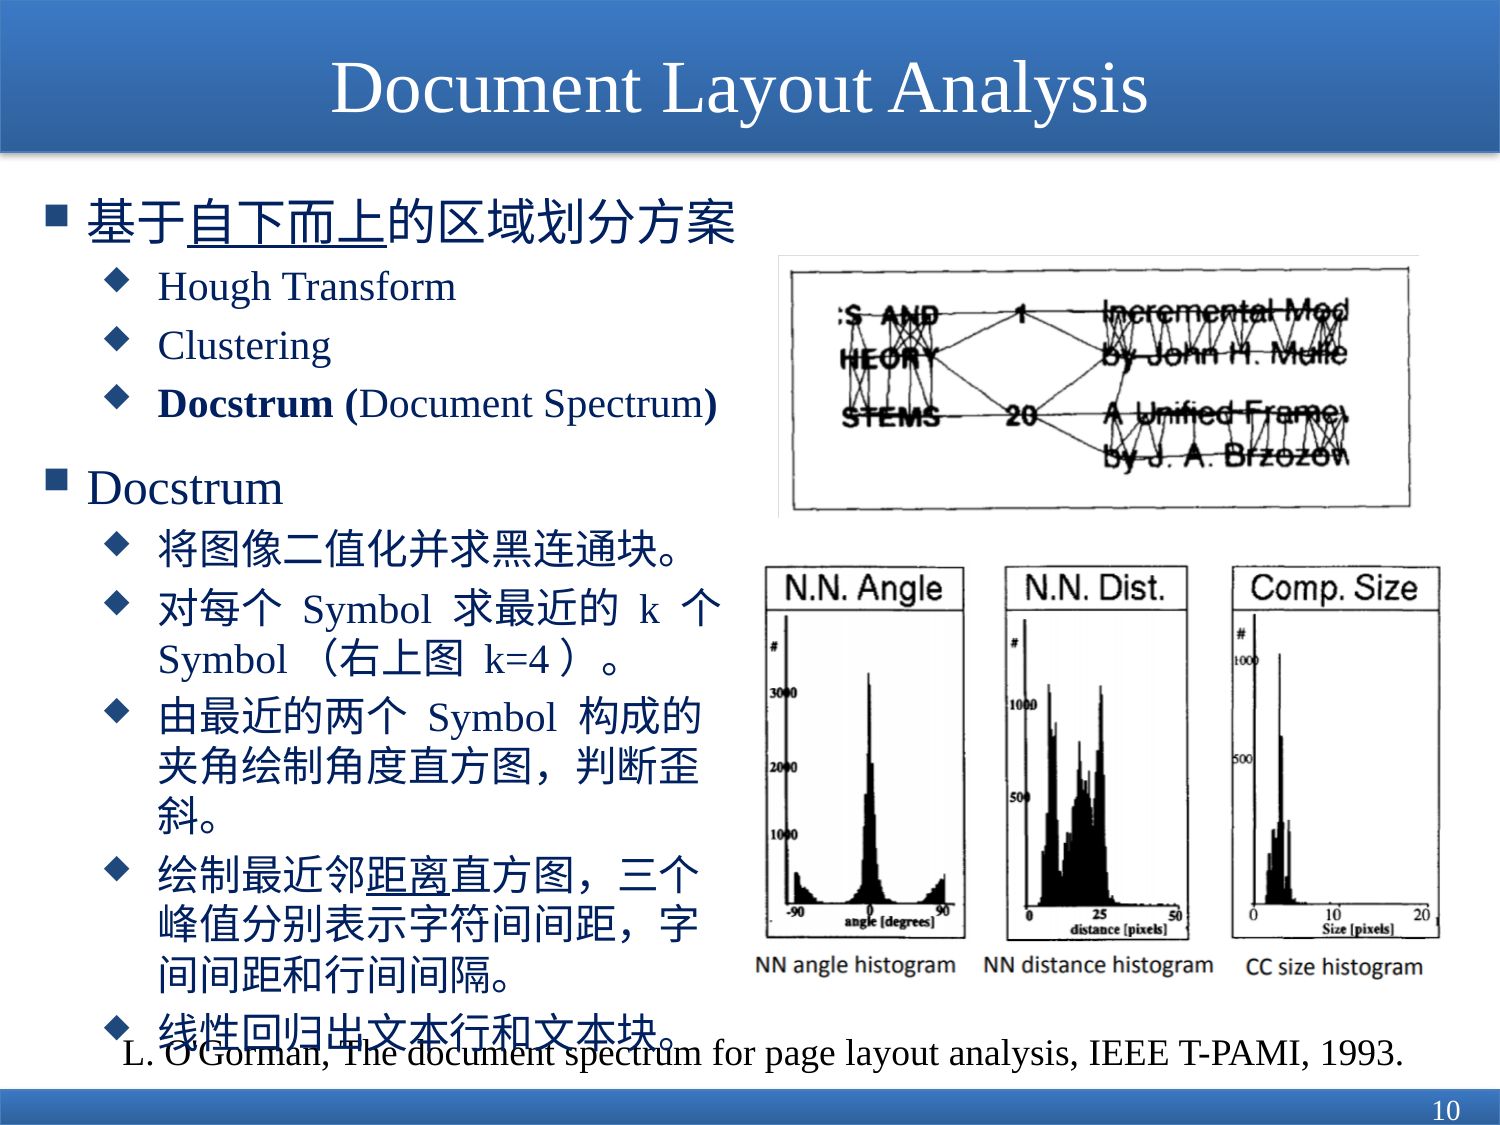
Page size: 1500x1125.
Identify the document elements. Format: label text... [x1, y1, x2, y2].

text_box L. O'Gorman, The document spectrum for page layout analysis, IEEE T-PAMI, 1993. [107, 1020, 1438, 1081]
slide_number 10 [1126, 1092, 1477, 1125]
title Document Layout Analysis [0, 28, 1500, 136]
picture [749, 548, 1448, 985]
text_box Docstrum 将图像二值化并求黑连通块。 对每个 Symbol 求最近的 k 个 Symbol（右上图 k=4）。 由最近的两个 Symbol 构成的夹角绘制角度直方图，判断歪斜。 绘制最近邻距离直方图，三个峰值分别表示字符间间距，字间间距和行间间隔。 线性回归出文本行和文本块。 [27, 447, 750, 1021]
list 基于自下而上的区域划分方案 Hough Transform Clustering Docstrum (Document Spectrum) [27, 165, 1447, 466]
picture [777, 255, 1420, 518]
